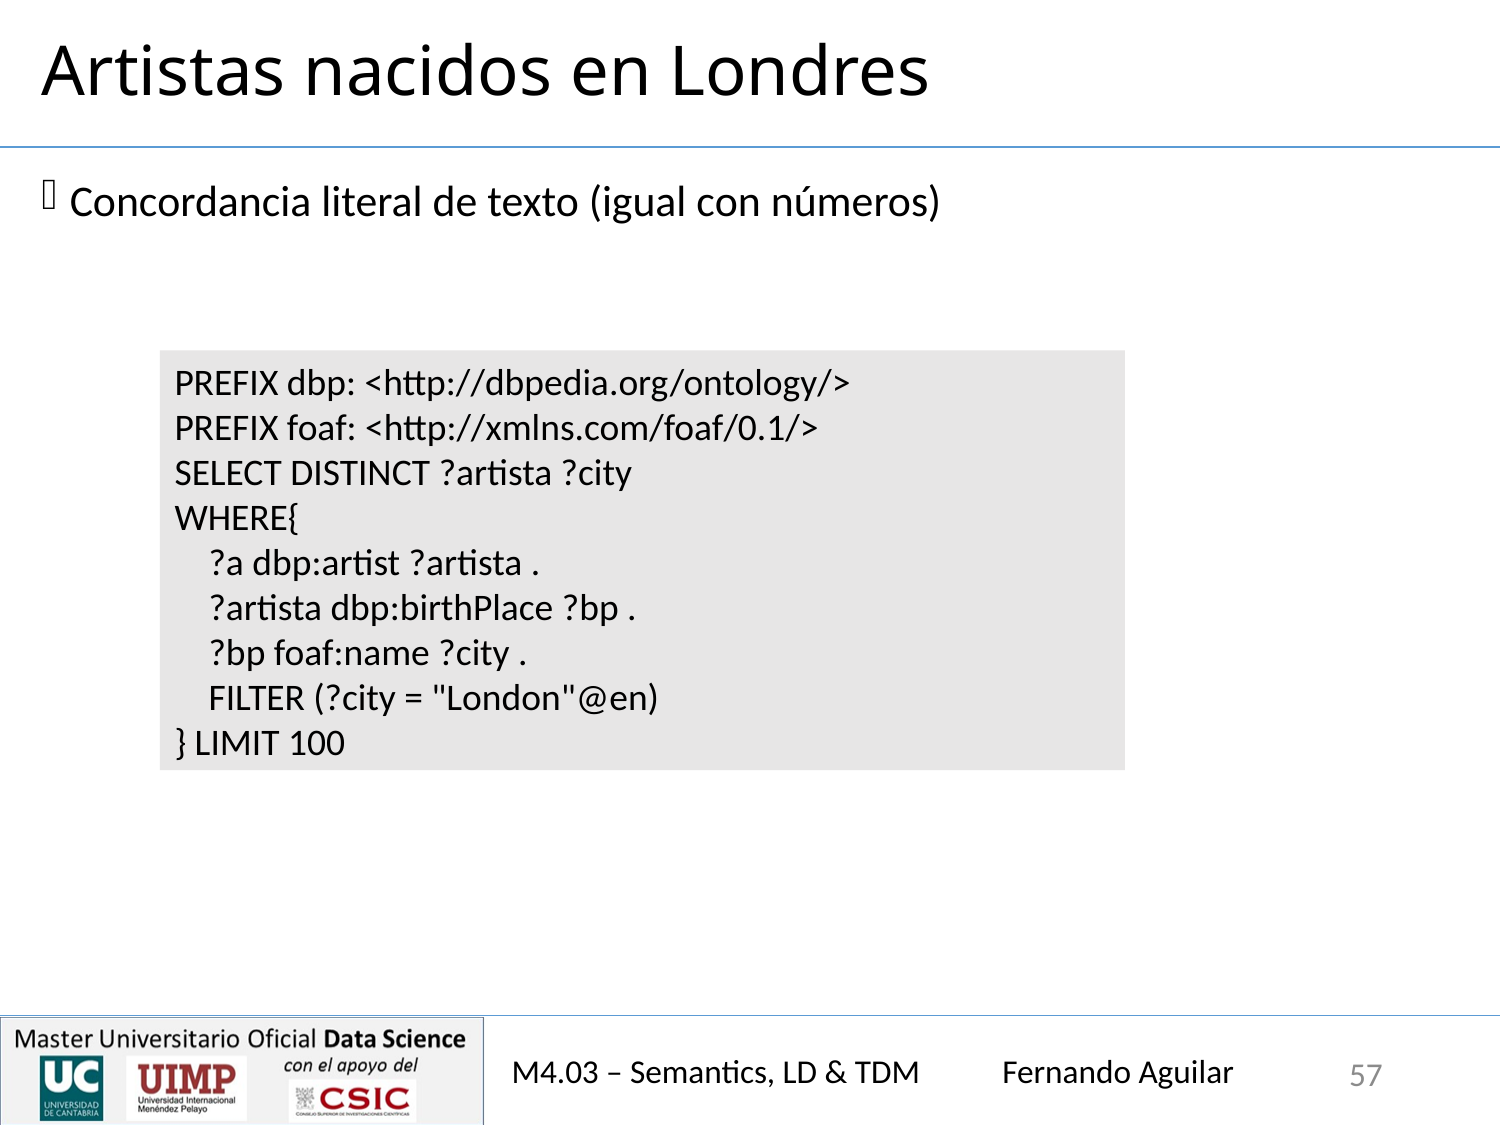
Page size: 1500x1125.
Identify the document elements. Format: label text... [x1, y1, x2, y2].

text_box PREFIX dbp: <http://dbpedia.org/ontology/> PREFIX foaf: <http://xmlns.com/foaf/0.1/> SELECT DISTINCT ?artista ?city WHERE{ ?a dbp:artist ?artista . ?artista dbp:birthPlace ?bp . ?bp foaf:name ?city . FILTER (?city = "London"@en) } LIMIT 100 [159, 350, 1125, 771]
picture [0, 1017, 488, 1125]
list Concordancia literal de texto (igual con números) [26, 171, 1397, 992]
footer M4.03 – Semantics, LD & TDM Fernando Aguilar [496, 1042, 1257, 1103]
slide_number 57 [1305, 1042, 1398, 1103]
title Artistas nacidos en Londres [26, 7, 1398, 140]
